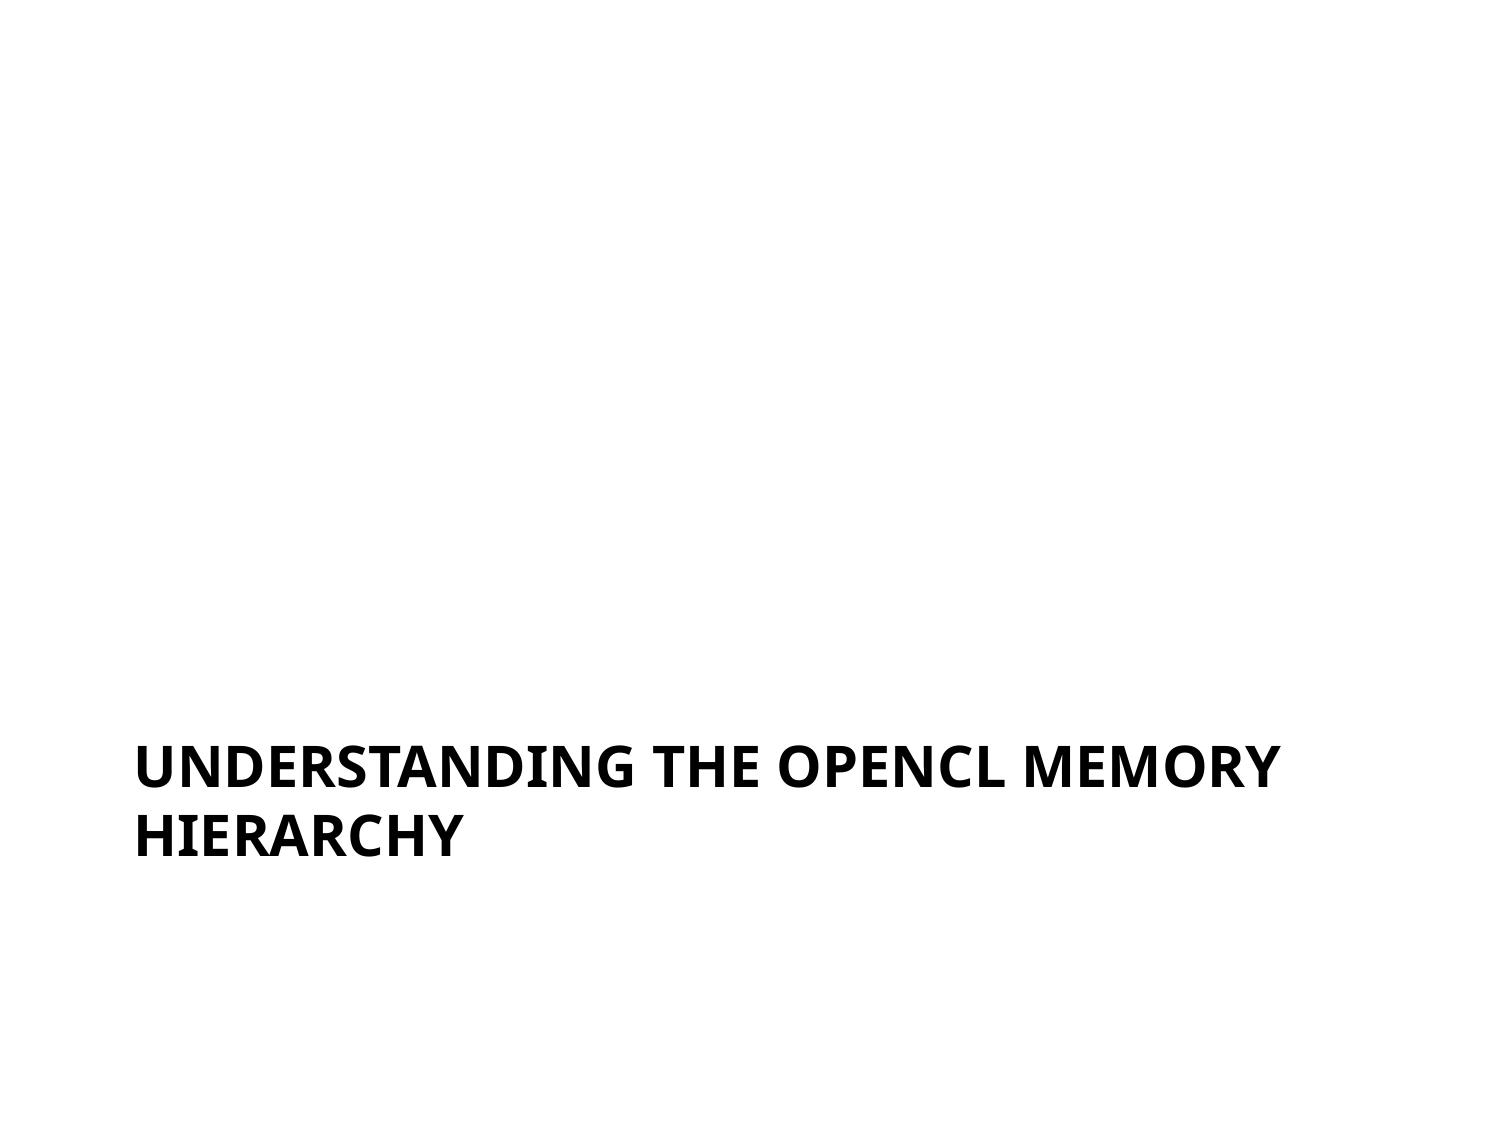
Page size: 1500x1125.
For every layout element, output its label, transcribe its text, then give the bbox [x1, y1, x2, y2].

title Understanding the OpenCL memory hierarchy [118, 722, 1394, 947]
